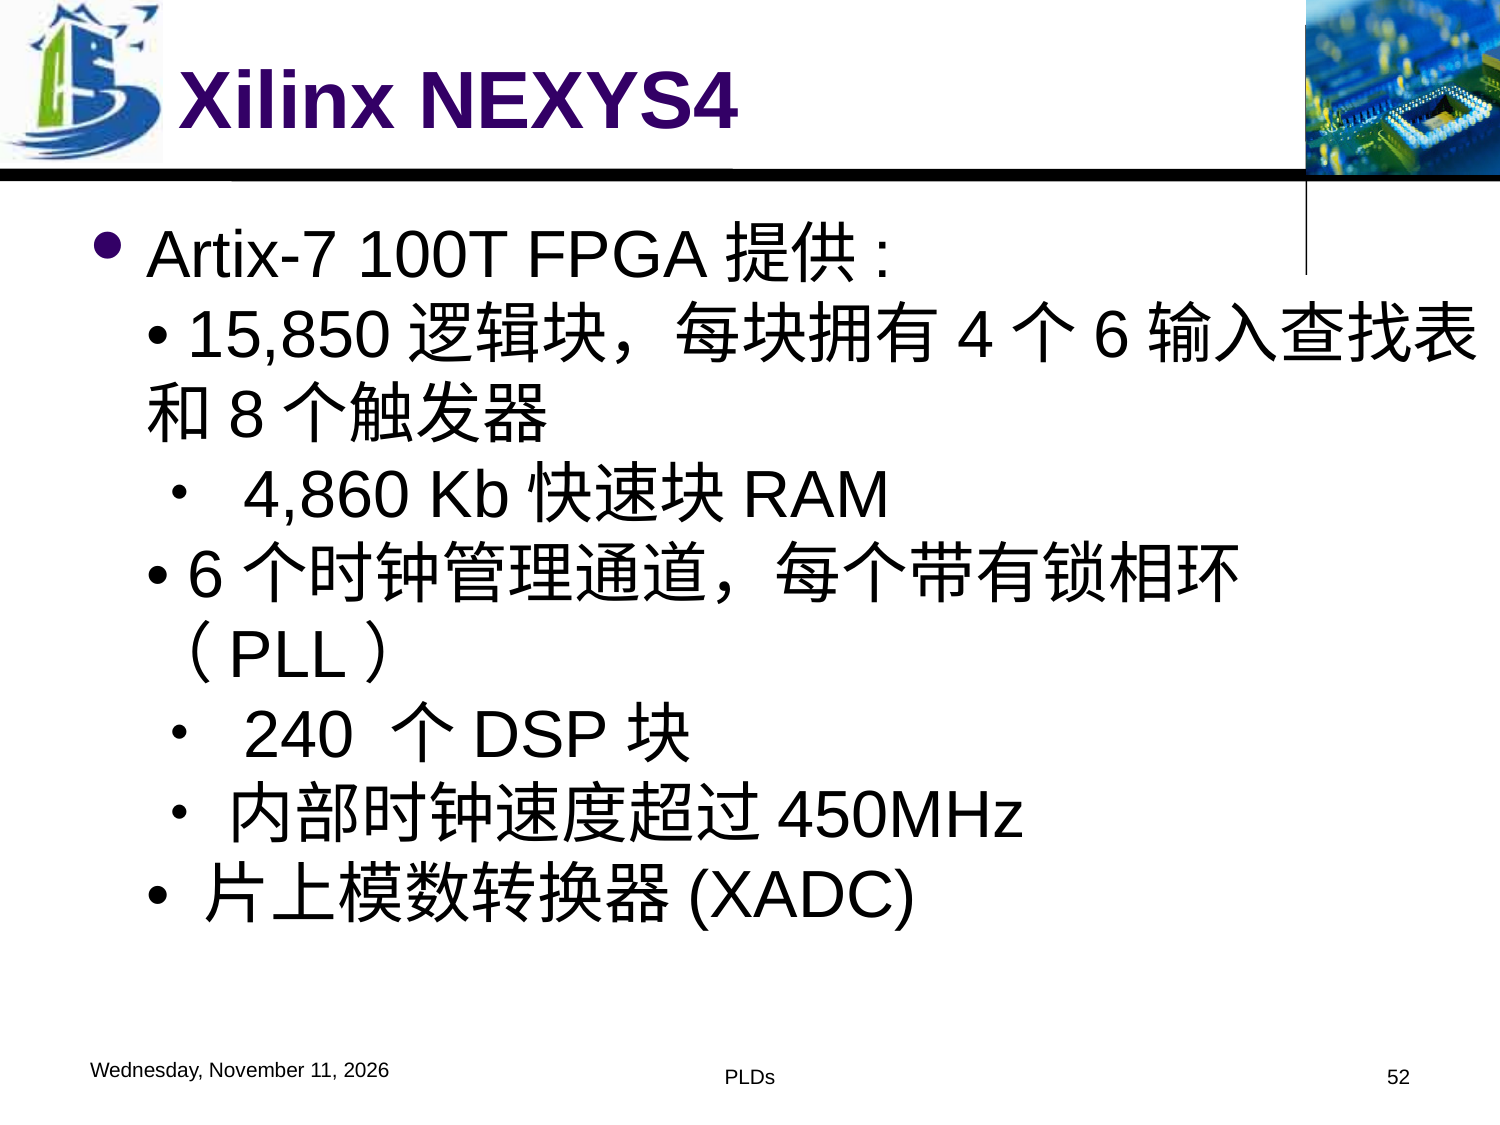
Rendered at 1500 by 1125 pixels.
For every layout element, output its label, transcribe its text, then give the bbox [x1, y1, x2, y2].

slide_number 52 [1074, 1055, 1426, 1101]
picture [1306, 0, 1500, 175]
footer PLDs [512, 1055, 988, 1101]
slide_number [74, 1048, 426, 1101]
list Artix-7 100T FPGA提供: • 15,850逻辑块，每块拥有4个6输入查找表和8个触发器 • 4,860 Kb快速块RAM • 6个时钟管理通道，每个带有锁相环（PLL） • 240 个DSP块 • 内部时钟速度超过450MHz • 片上模数转换器(XADC) [74, 203, 1500, 1040]
picture [0, 0, 163, 163]
title Xilinx NEXYS4 [163, 30, 1298, 153]
